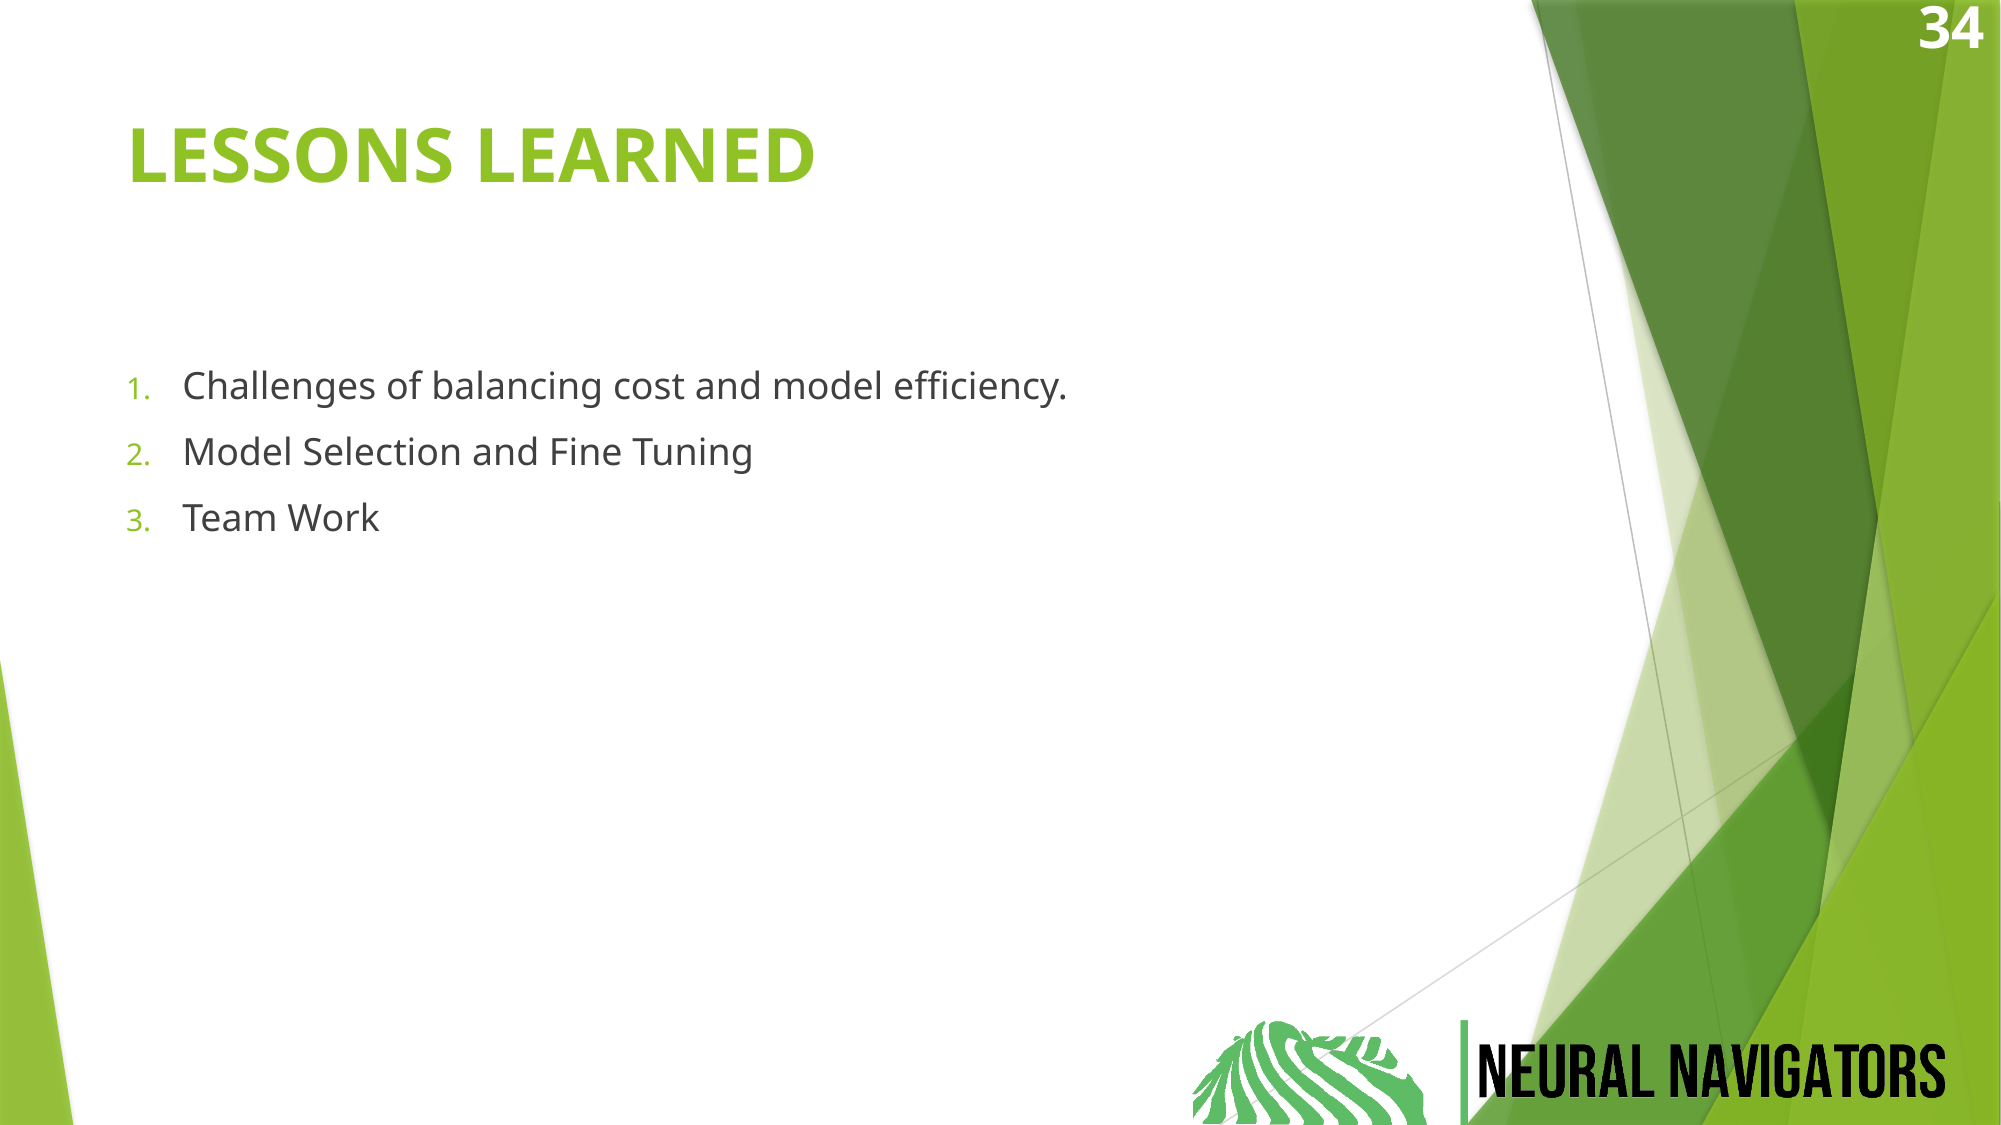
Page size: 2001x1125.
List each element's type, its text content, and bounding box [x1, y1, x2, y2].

title LESSONS LEARNED [111, 99, 1522, 317]
picture [1055, 688, 2000, 1125]
slide_number 34 [1887, 0, 2000, 60]
list Challenges of balancing cost and model efficiency. Model Selection and Fine Tuning Team Work [111, 354, 1522, 992]
